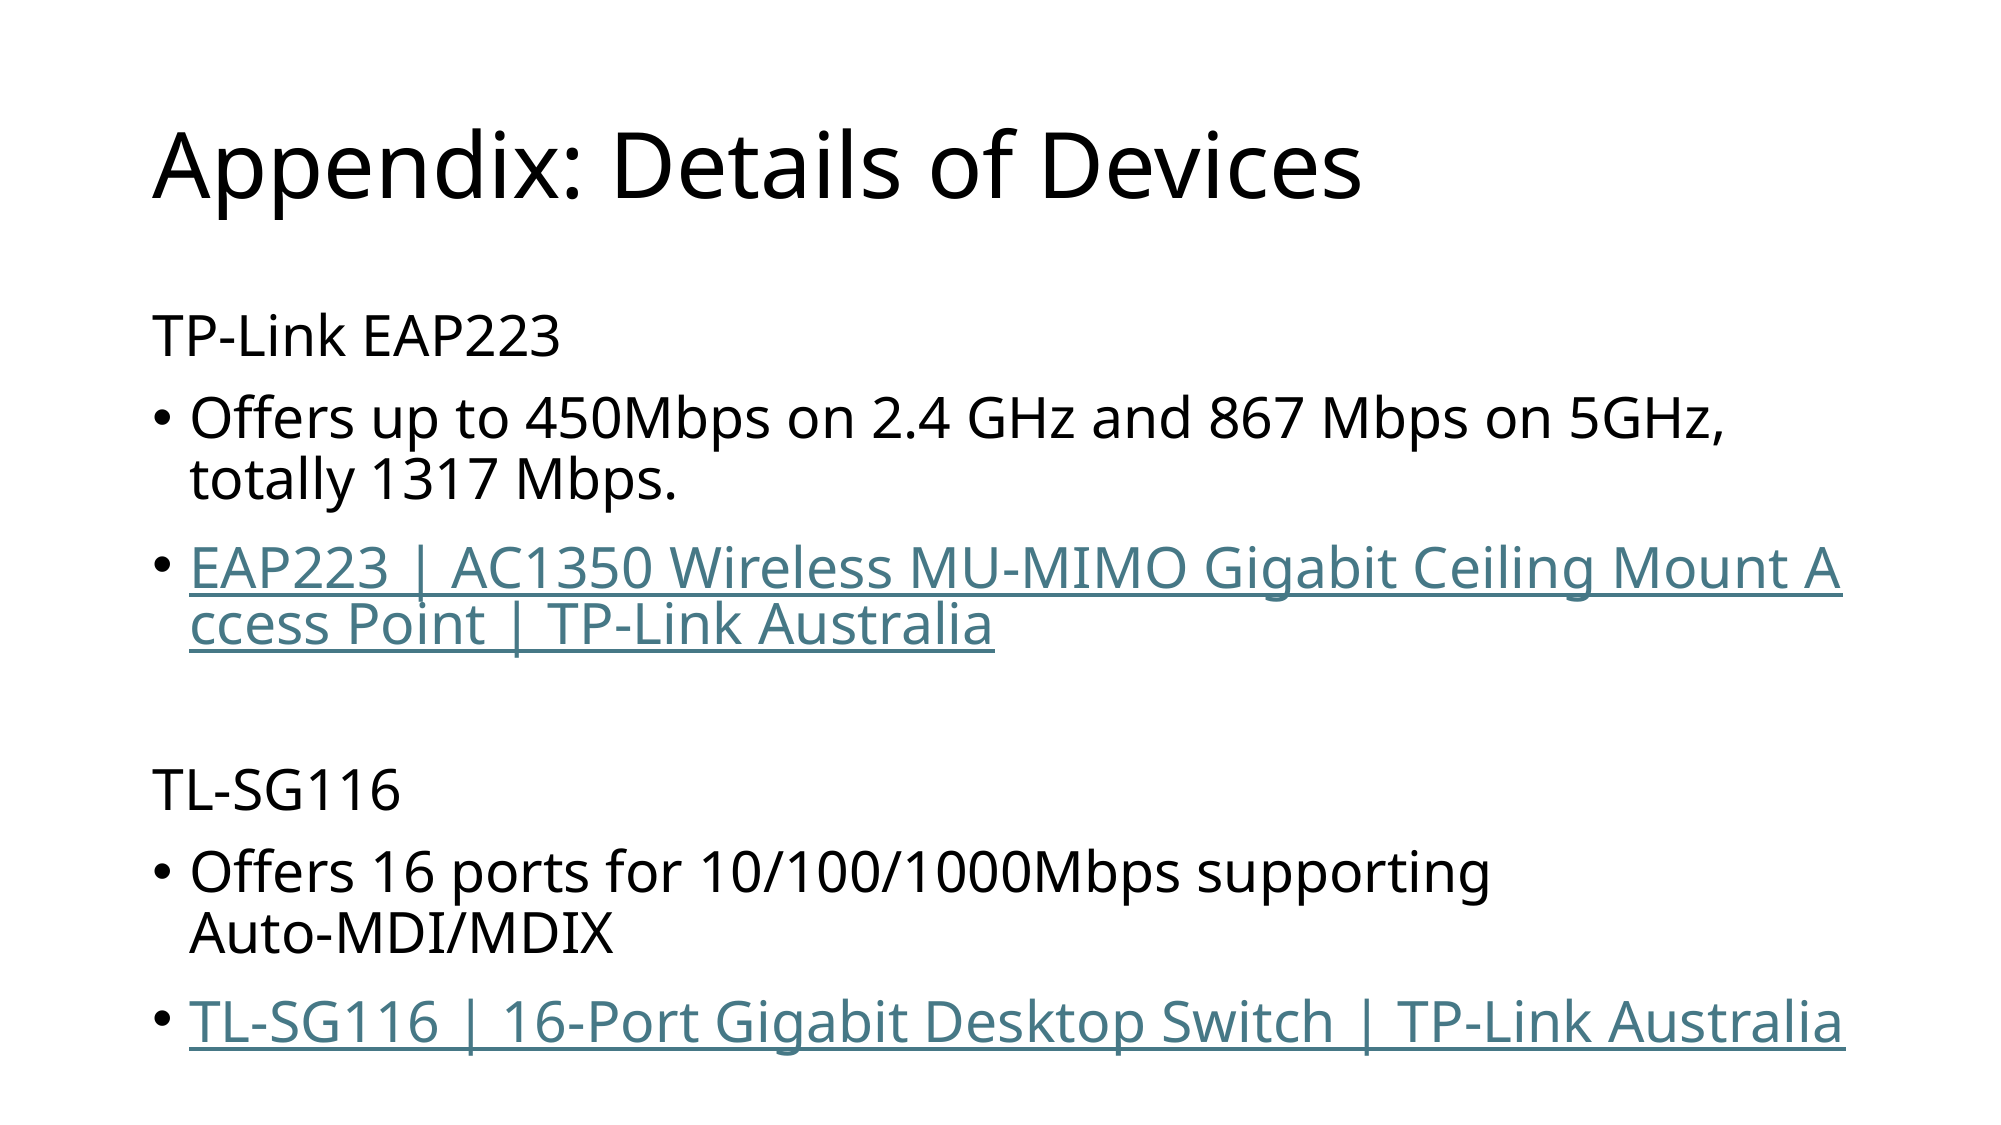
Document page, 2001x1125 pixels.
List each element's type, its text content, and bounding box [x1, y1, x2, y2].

list TP-Link EAP223 Offers up to 450Mbps on 2.4 GHz and 867 Mbps on 5GHz, totally 1317 Mbps. EAP223 | AC1350 Wireless MU-MIMO Gigabit Ceiling Mount Access Point | TP-Link Australia TL-SG116 Offers 16 ports for 10/100/1000Mbps supporting Auto-MDI/MDIX TL-SG116 | 16-Port Gigabit Desktop Switch | TP-Link Australia [137, 299, 1863, 1014]
title Appendix: Details of Devices [137, 59, 1863, 278]
